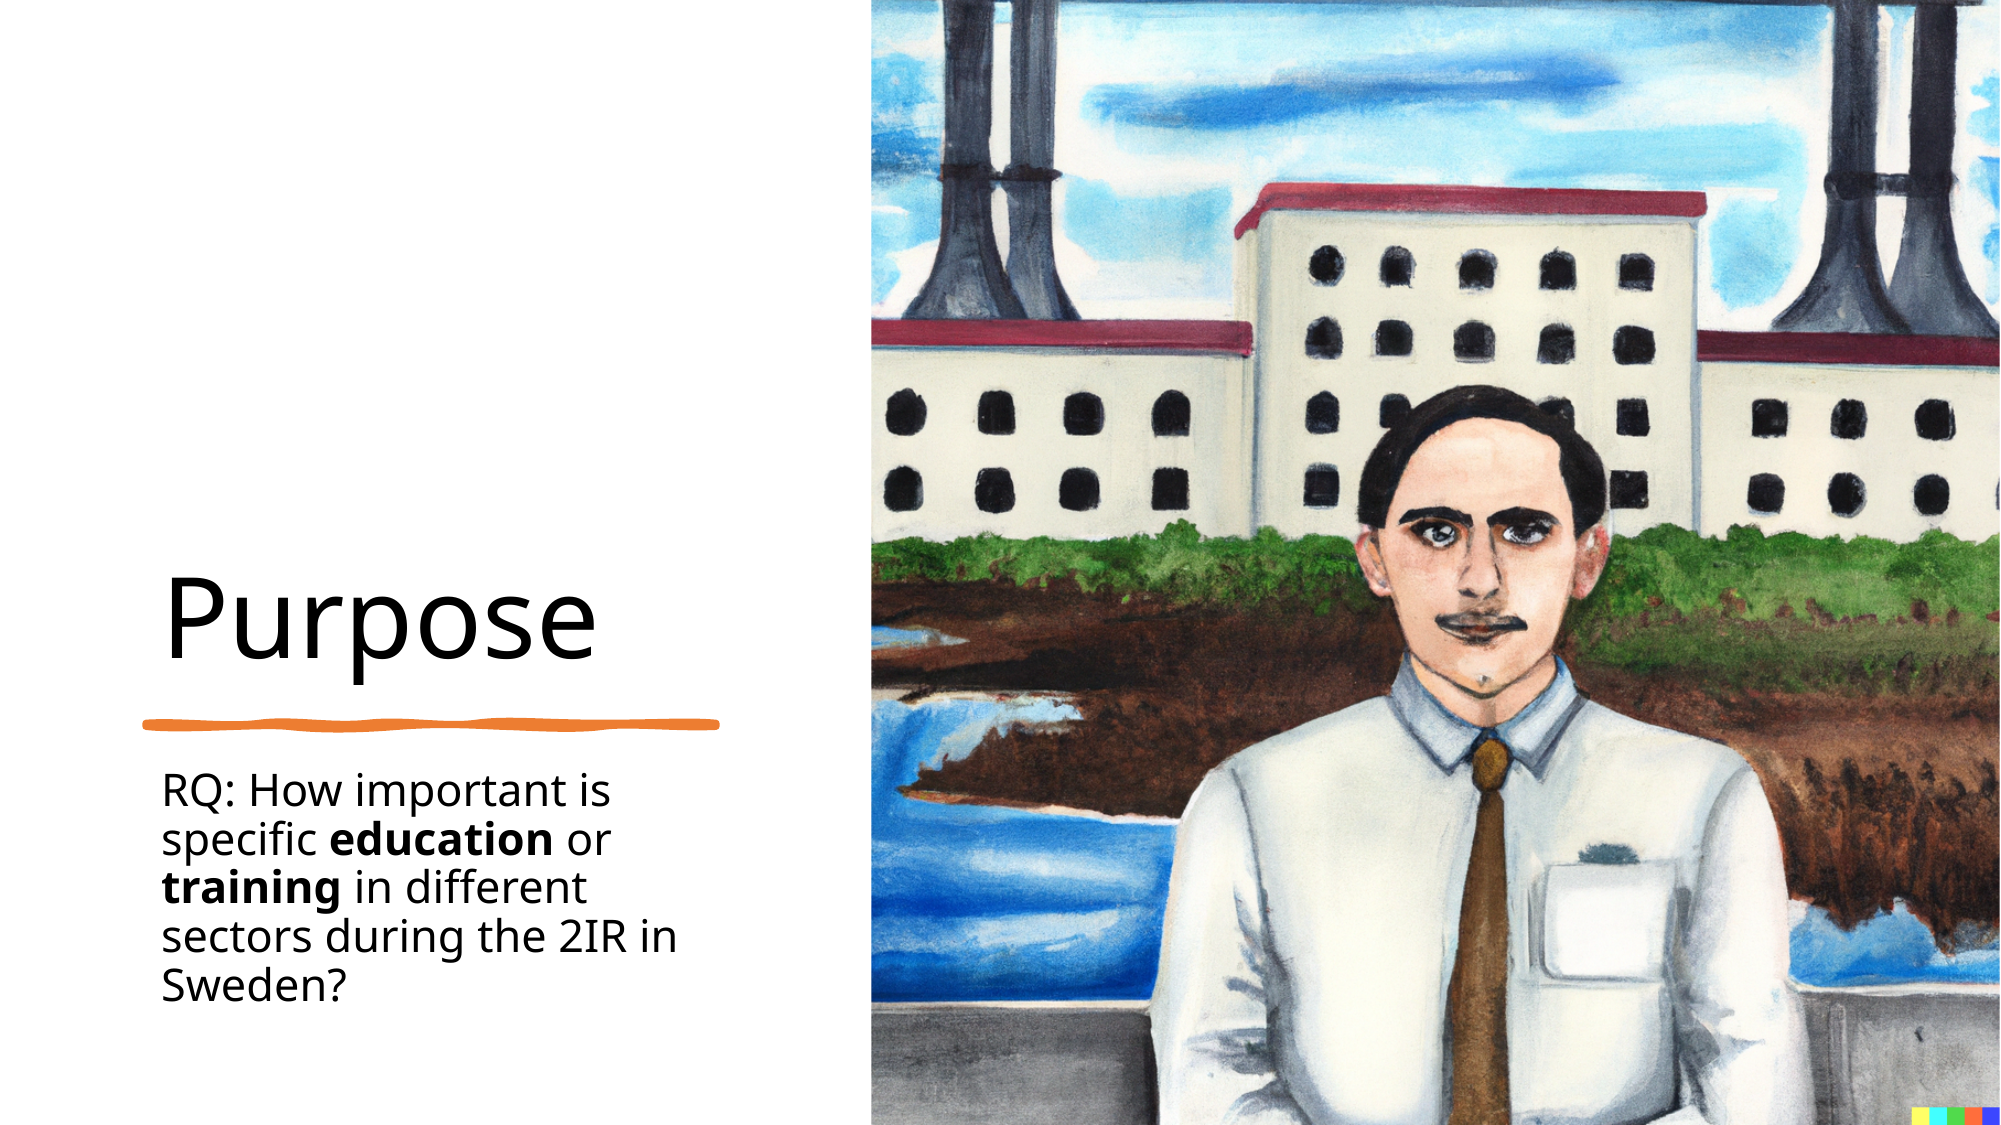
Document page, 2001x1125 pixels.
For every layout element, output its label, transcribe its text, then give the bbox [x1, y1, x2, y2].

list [871, 0, 2000, 1125]
title Purpose [146, 104, 759, 690]
text_box [0, 0, 871, 1125]
list RQ: How important is specific education or training in different sectors during the 2IR in Sweden? [146, 760, 759, 1019]
text_box [144, 720, 718, 730]
